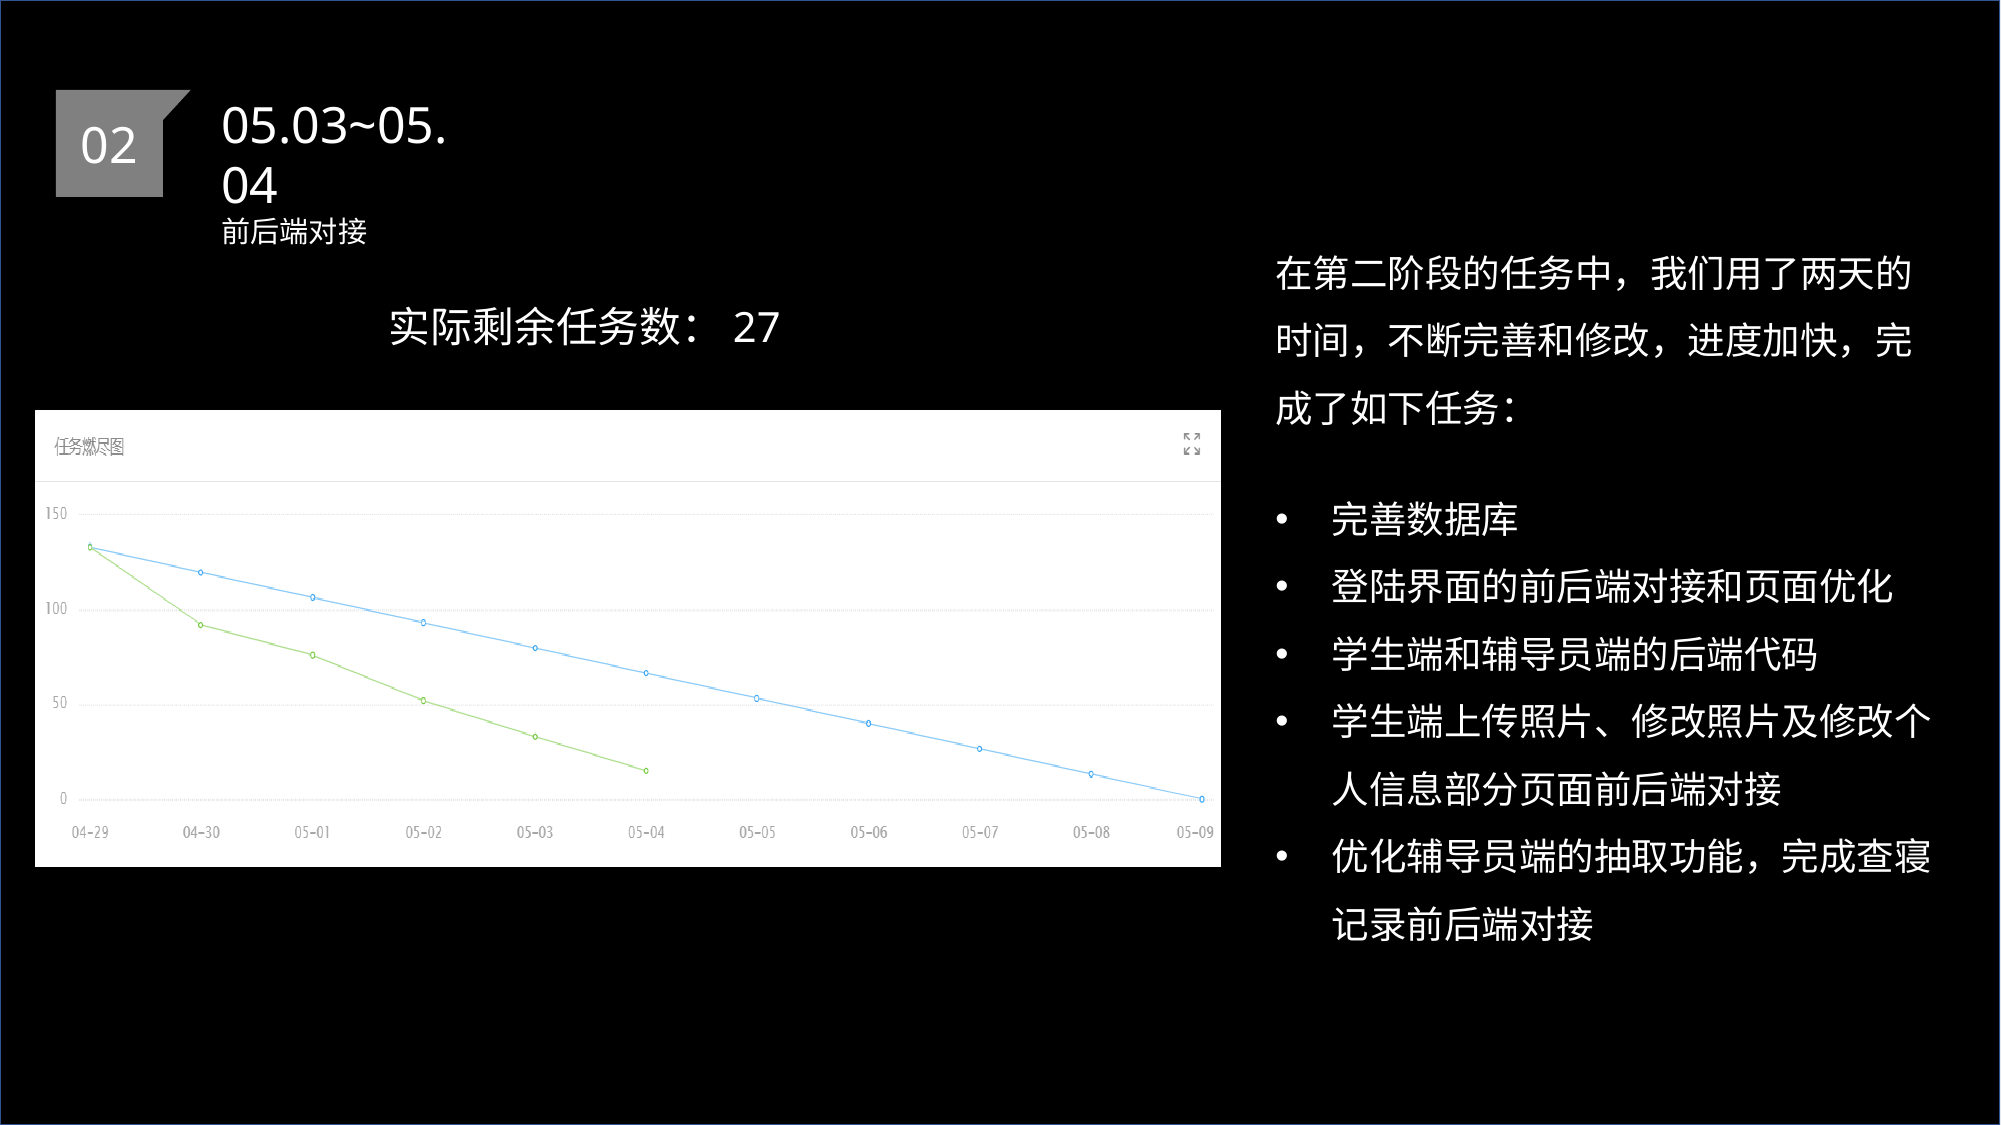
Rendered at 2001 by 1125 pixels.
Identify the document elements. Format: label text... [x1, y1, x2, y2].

text_box 在第二阶段的任务中，我们用了两天的时间，不断完善和修改，进度加快，完成了如下任务： [1260, 220, 1943, 438]
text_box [55, 89, 191, 197]
picture [35, 410, 1221, 867]
text_box 实际剩余任务数：27 [374, 293, 796, 359]
text_box 05.03~05.04 前后端对接 [206, 85, 482, 256]
text_box 完善数据库 登陆界面的前后端对接和页面优化 学生端和辅导员端的后端代码 学生端上传照片、修改照片及修改个人信息部分页面前后端对接 优化辅导员端的抽取功能，完成查寝记录前后端对接 [1260, 466, 1964, 954]
